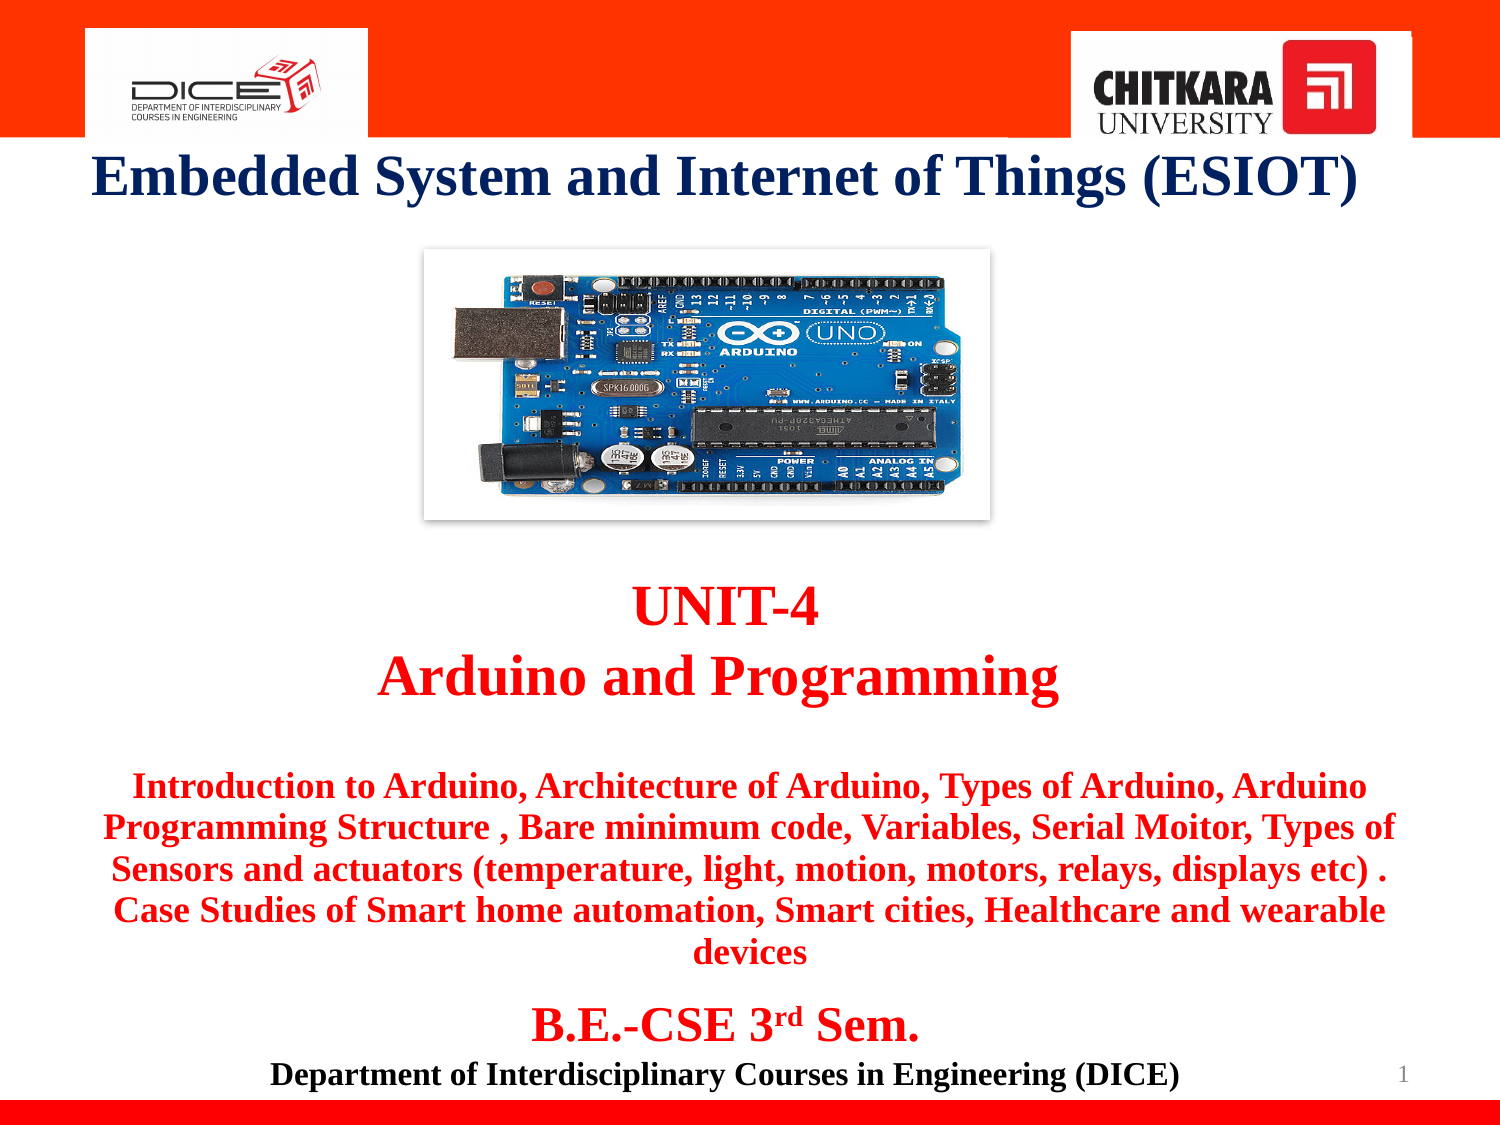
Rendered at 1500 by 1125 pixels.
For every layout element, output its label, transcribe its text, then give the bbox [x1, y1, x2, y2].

slide_number 1 [1074, 1060, 1425, 1103]
table_header Introduction to Arduino, Architecture of Arduino, Types of Arduino, Arduino Programming Structure , Bare minimum code, Variables, Serial Moitor, Types of Sensors and actuators (temperature, light, motion, motors, relays, displays etc) . Case Studies of Smart home automation, Smart cities, Healthcare and wearable devices [80, 740, 1420, 996]
picture [438, 263, 976, 507]
picture [85, 28, 368, 148]
text_box Embedded System and Internet of Things (ESIOT) UNIT-4 Arduino and Programming B.E.-CSE 3rd Sem. Department of Interdisciplinary Courses in Engineering (DICE) [0, 120, 1476, 1060]
picture [1074, 37, 1391, 120]
